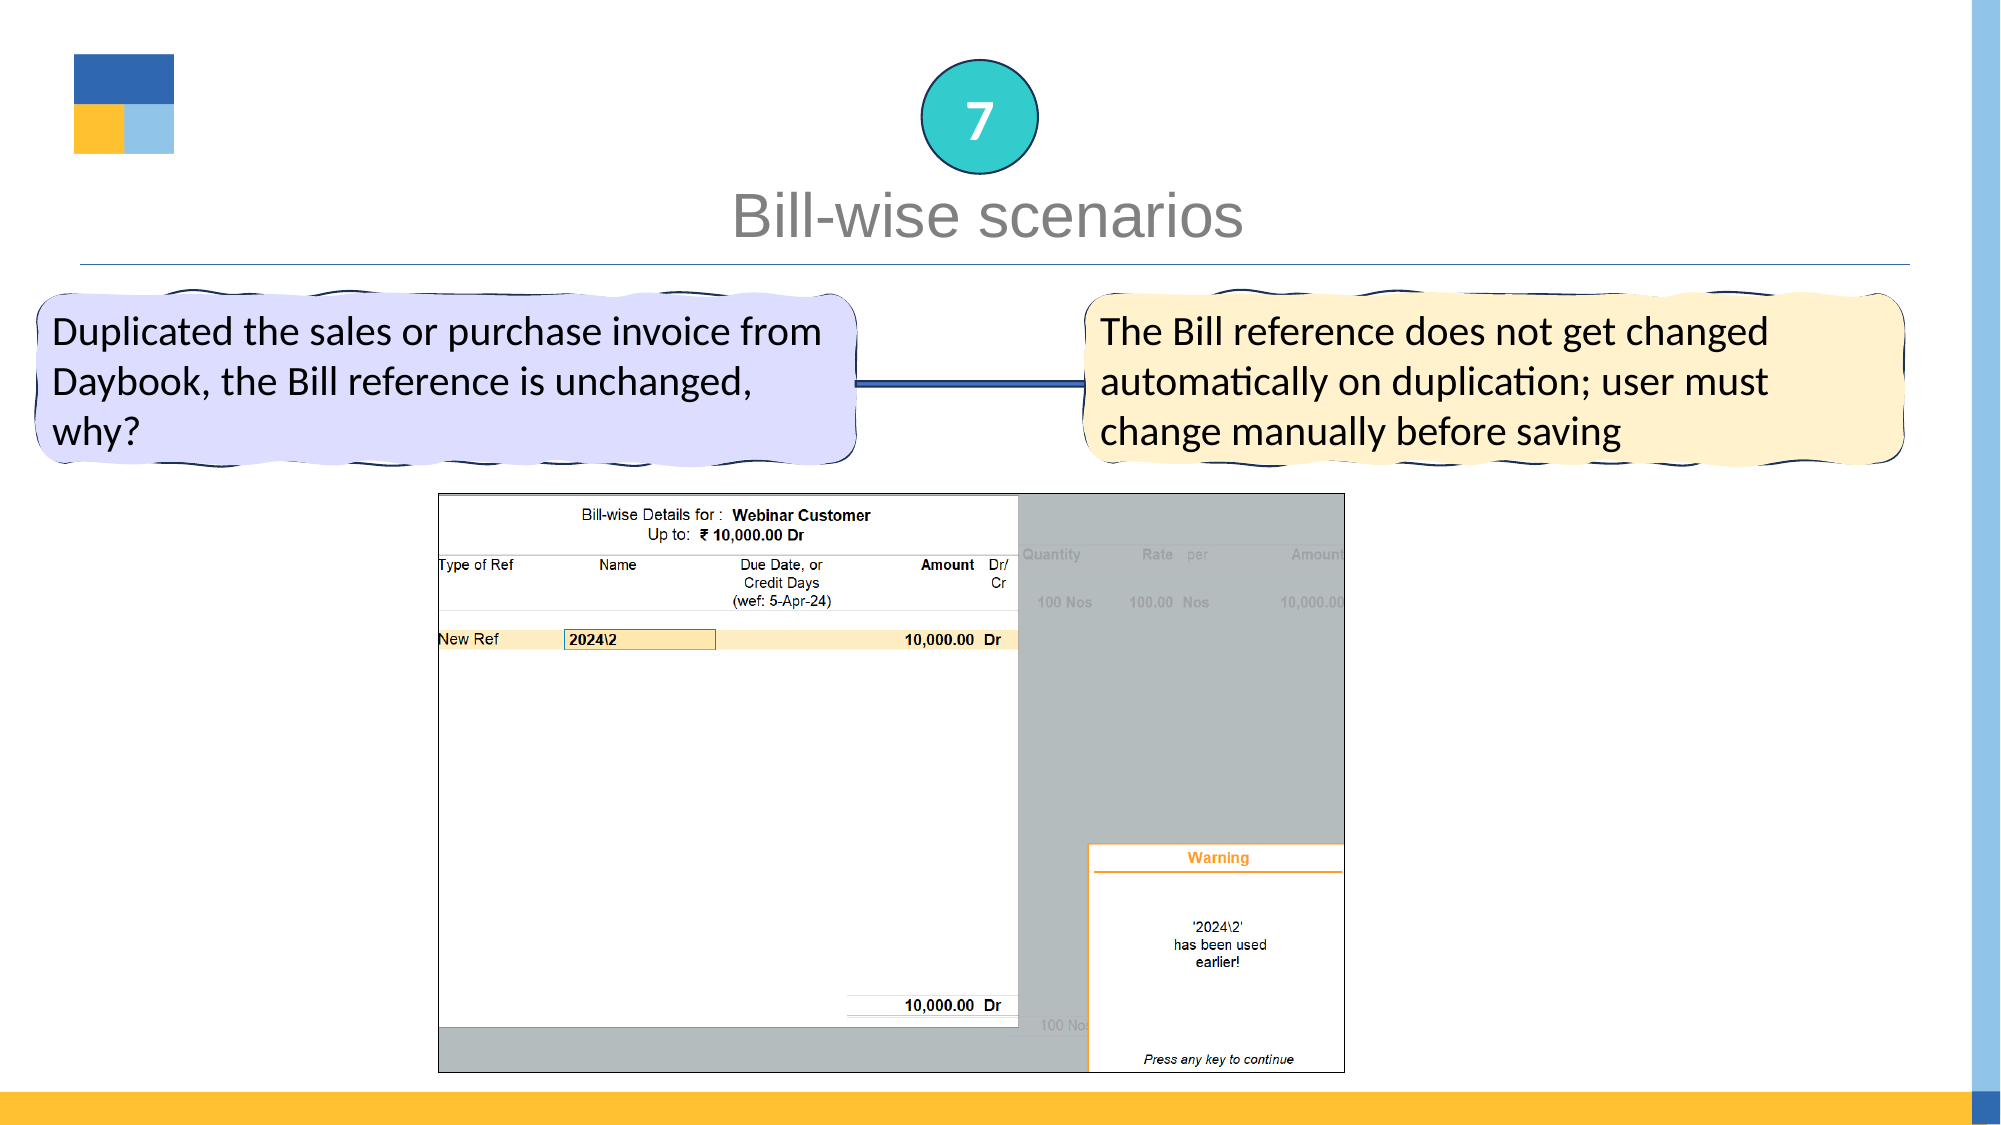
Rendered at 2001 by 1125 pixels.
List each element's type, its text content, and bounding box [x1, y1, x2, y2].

text_box 7 [920, 58, 1039, 175]
text_box Duplicated the sales or purchase invoice from Daybook, the Bill reference is unchanged, why? [34, 289, 858, 468]
text_box The Bill reference does not get changed automatically on duplication; user must change manually before saving [1082, 288, 1906, 468]
picture [74, 54, 174, 154]
title Bill-wise scenarios [74, 176, 1904, 251]
text_box [854, 380, 1084, 388]
picture [438, 493, 1345, 1073]
